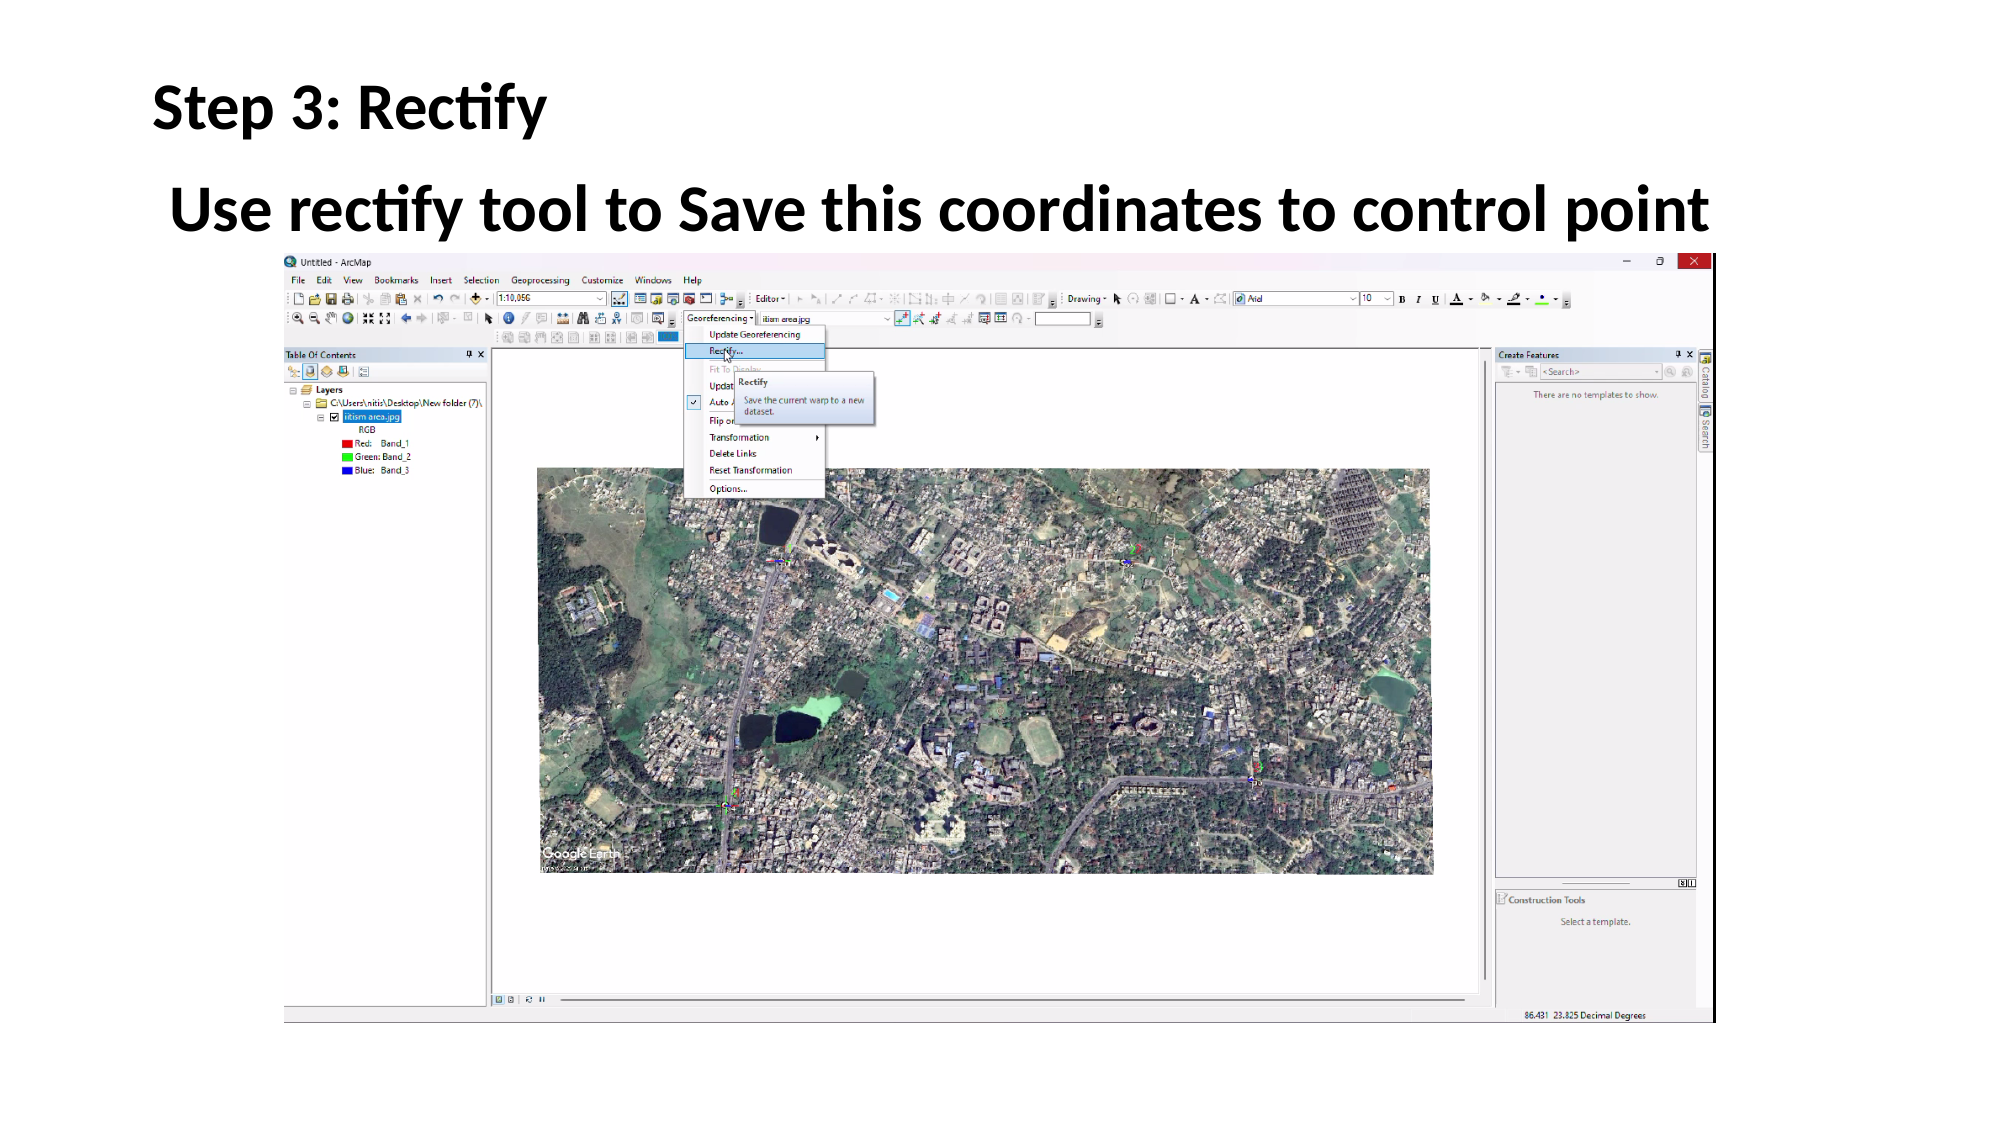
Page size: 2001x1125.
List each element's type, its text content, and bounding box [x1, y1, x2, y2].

text_box Step 3: Rectify [138, 55, 1606, 151]
picture [284, 253, 1716, 1023]
text_box Use rectify tool to Save this coordinates to control point [154, 157, 1786, 253]
